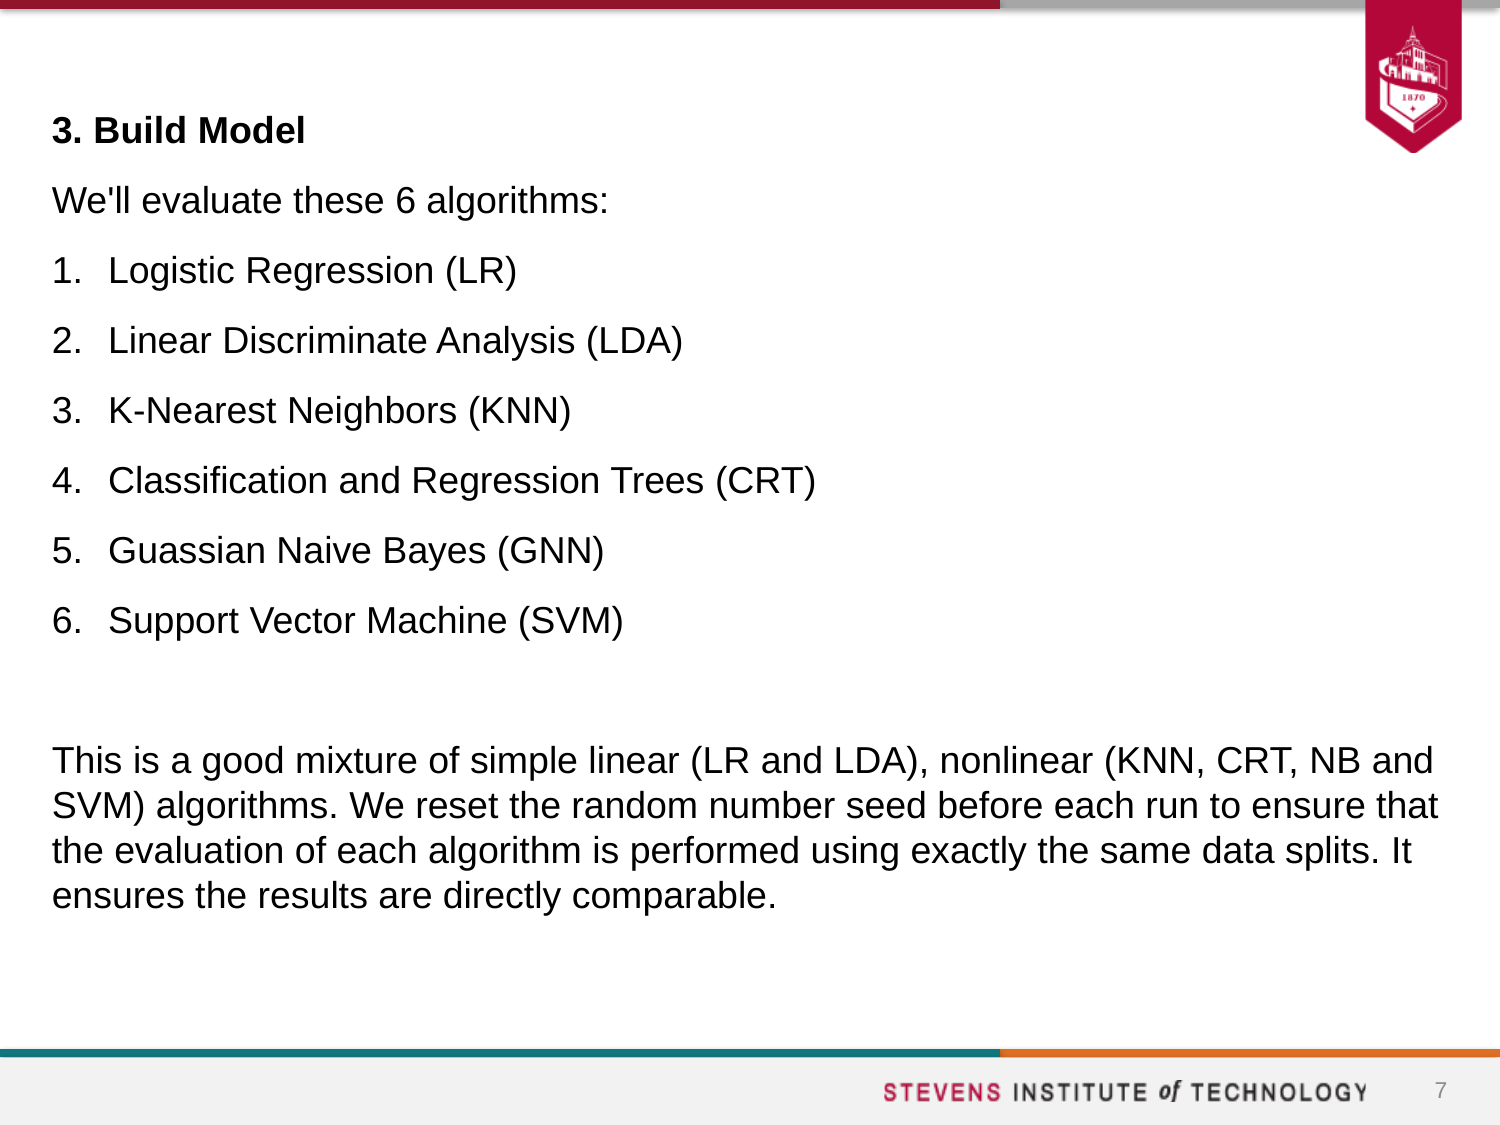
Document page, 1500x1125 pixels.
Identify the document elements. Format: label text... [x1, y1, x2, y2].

slide_number 7 [1401, 1059, 1481, 1120]
list 3. Build Model We'll evaluate these 6 algorithms: Logistic Regression (LR) Linear Discriminate Analysis (LDA) K-Nearest Neighbors (KNN) Classification and Regression Trees (CRT) Guassian Naive Bayes (GNN) Support Vector Machine (SVM) This is a good mixture of simple linear (LR and LDA), nonlinear (KNN, CRT, NB and SVM) algorithms. We reset the random number seed before each run to ensure that the evaluation of each algorithm is performed using exactly the same data splits. It ensures the results are directly comparable. [37, 98, 1463, 1006]
